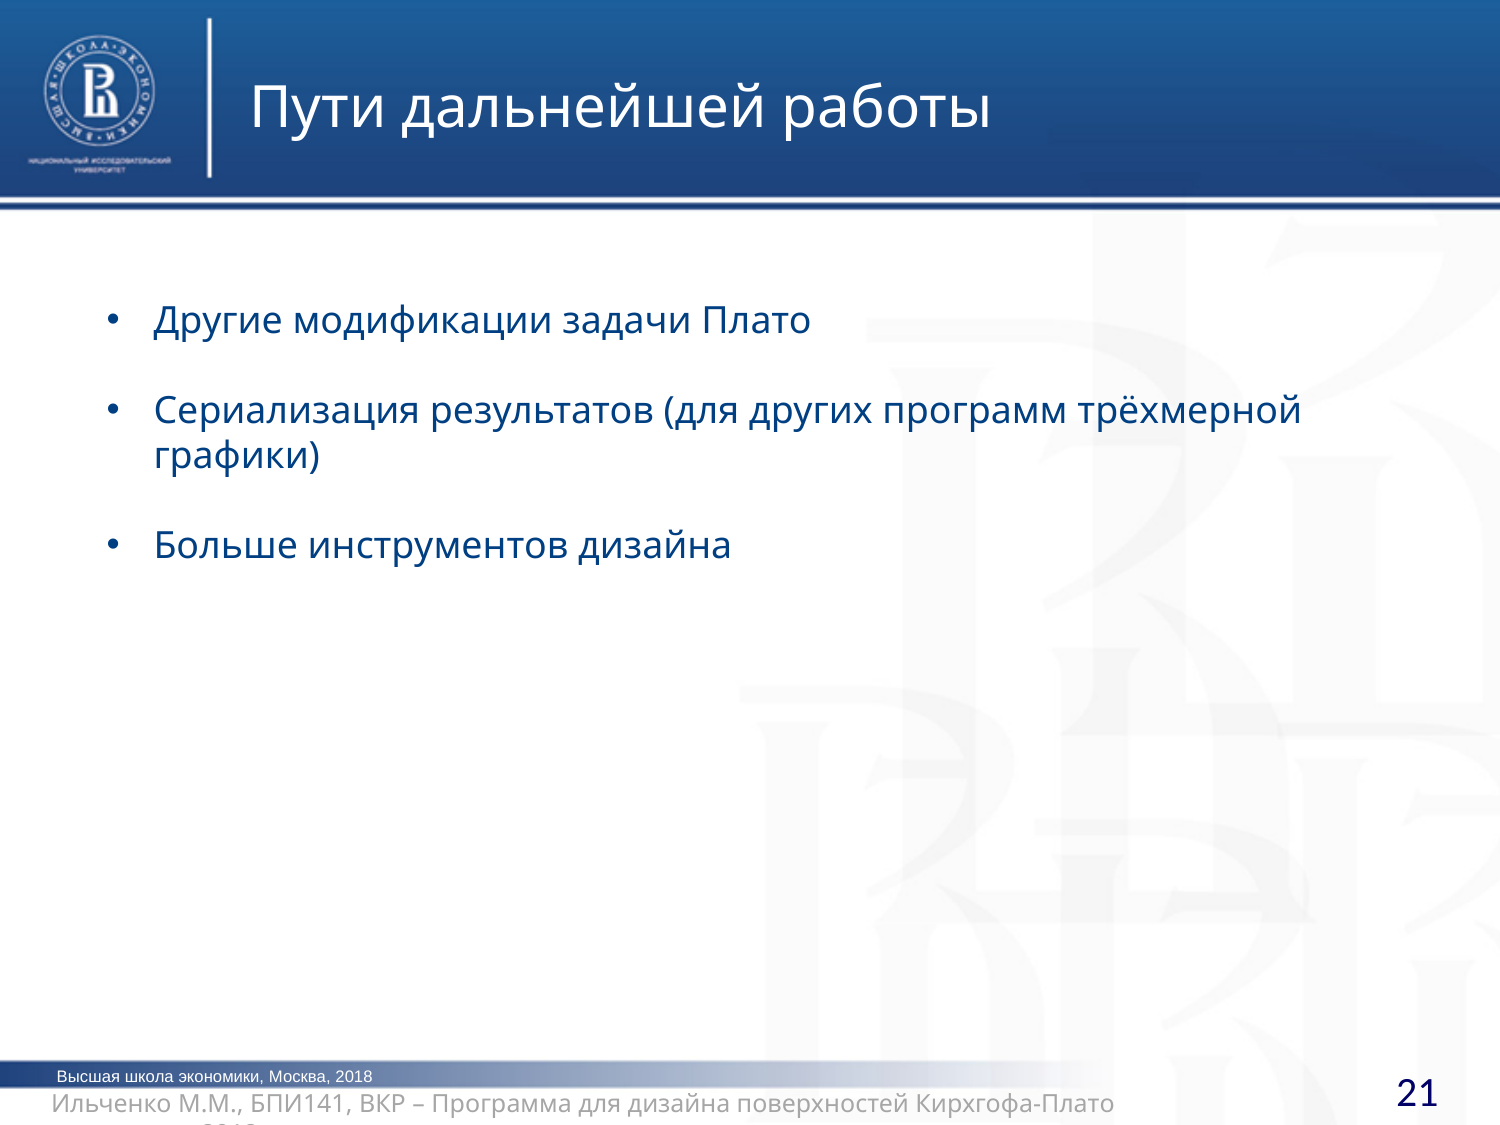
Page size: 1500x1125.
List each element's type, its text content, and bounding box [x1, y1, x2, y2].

picture [0, 0, 1500, 1125]
text_box Ильченко М.М., БПИ141, ВКР – Программа для дизайна поверхностей Кирхгофа-Плато 2018 [36, 1079, 1449, 1125]
text_box Другие модификации задачи Плато Сериализация результатов (для других программ трёхмерной графики) Больше инструментов дизайна [91, 288, 1434, 574]
text_box Высшая школа экономики, Москва, 2018 [41, 1058, 722, 1078]
slide_number 21 [1364, 1067, 1471, 1112]
text_box Пути дальнейшей работы [234, 70, 1348, 139]
